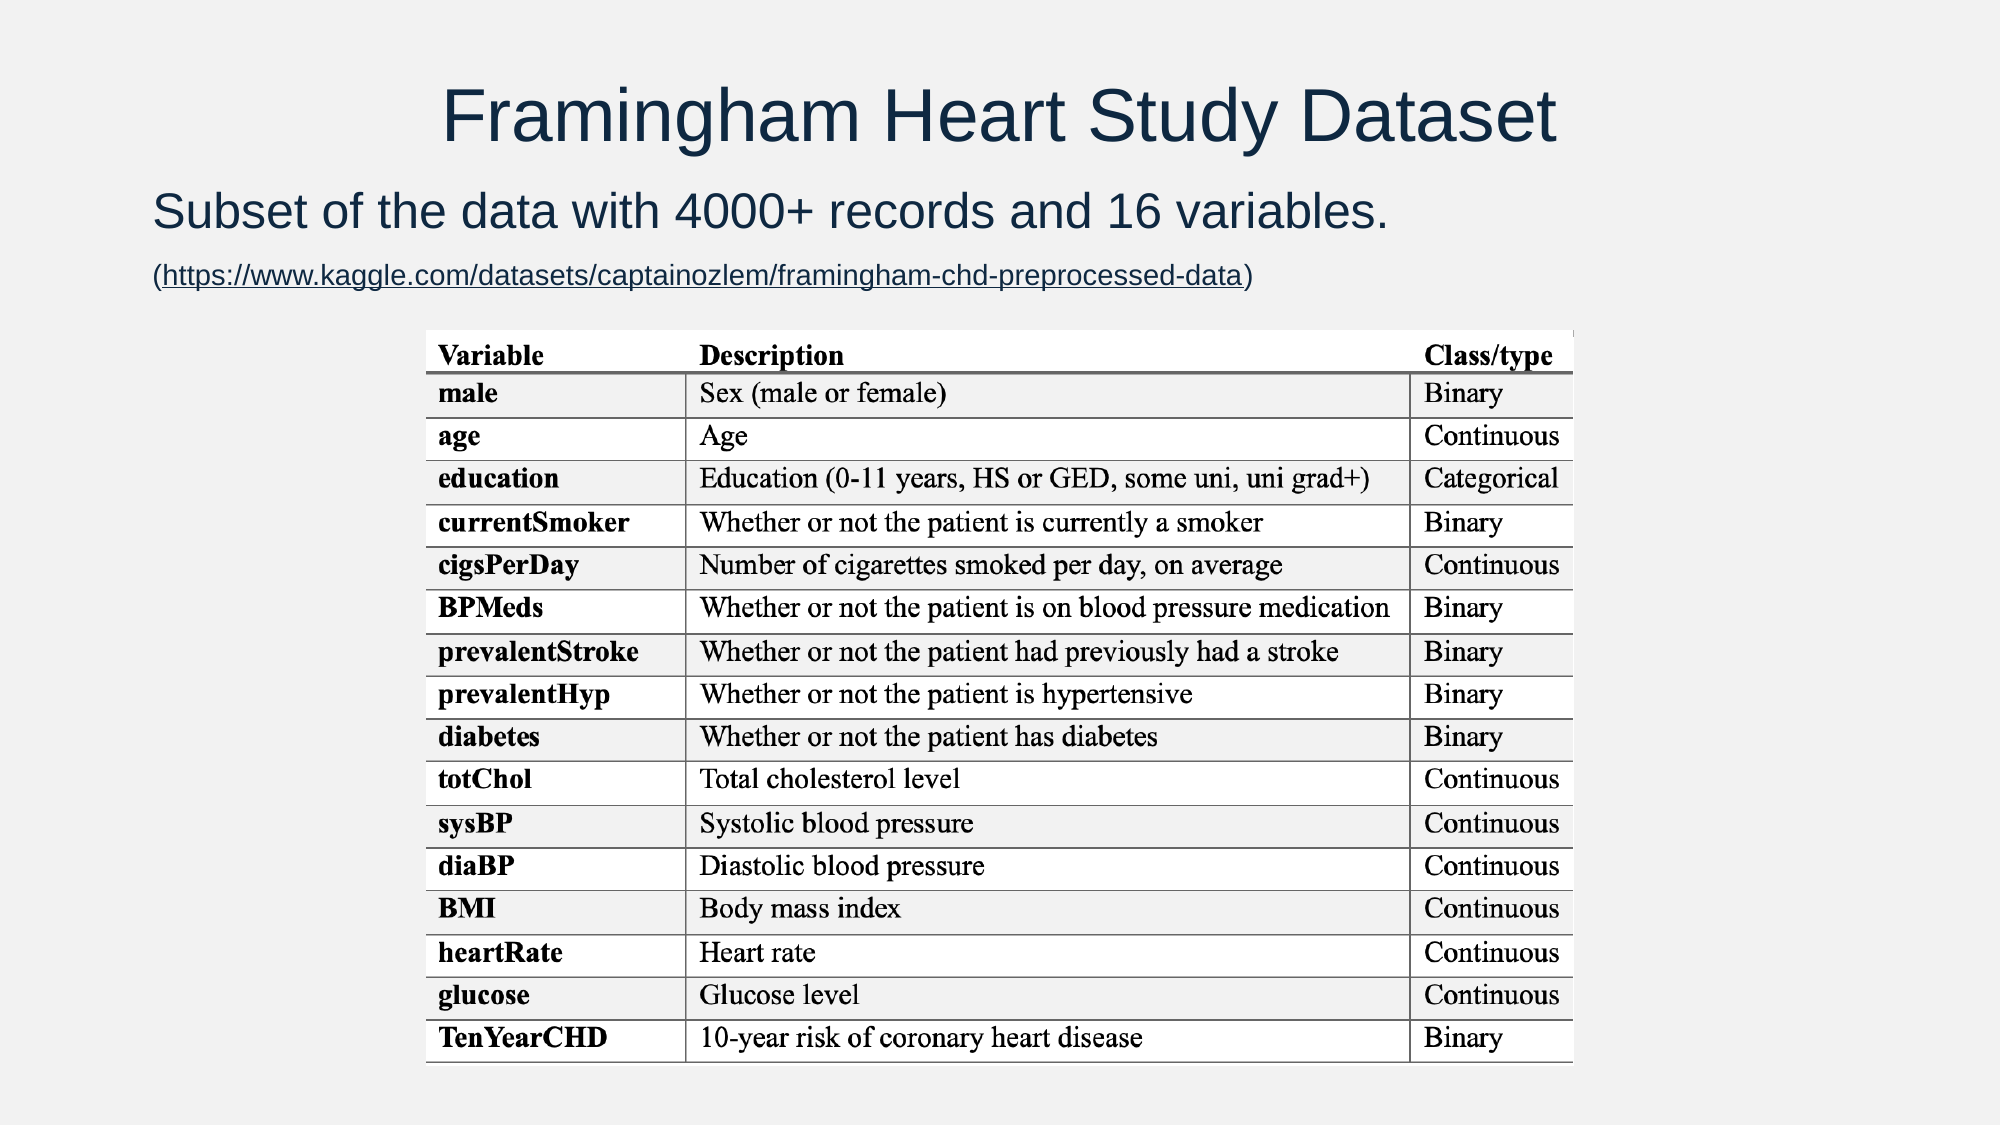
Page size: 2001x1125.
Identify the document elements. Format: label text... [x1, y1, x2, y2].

list Subset of the data with 4000+ records and 16 variables. (https://www.kaggle.com/datasets/captainozlem/framingham-chd-preprocessed-data) [137, 177, 1863, 948]
picture [426, 329, 1574, 1066]
title Framingham Heart Study Dataset [137, 59, 1863, 174]
